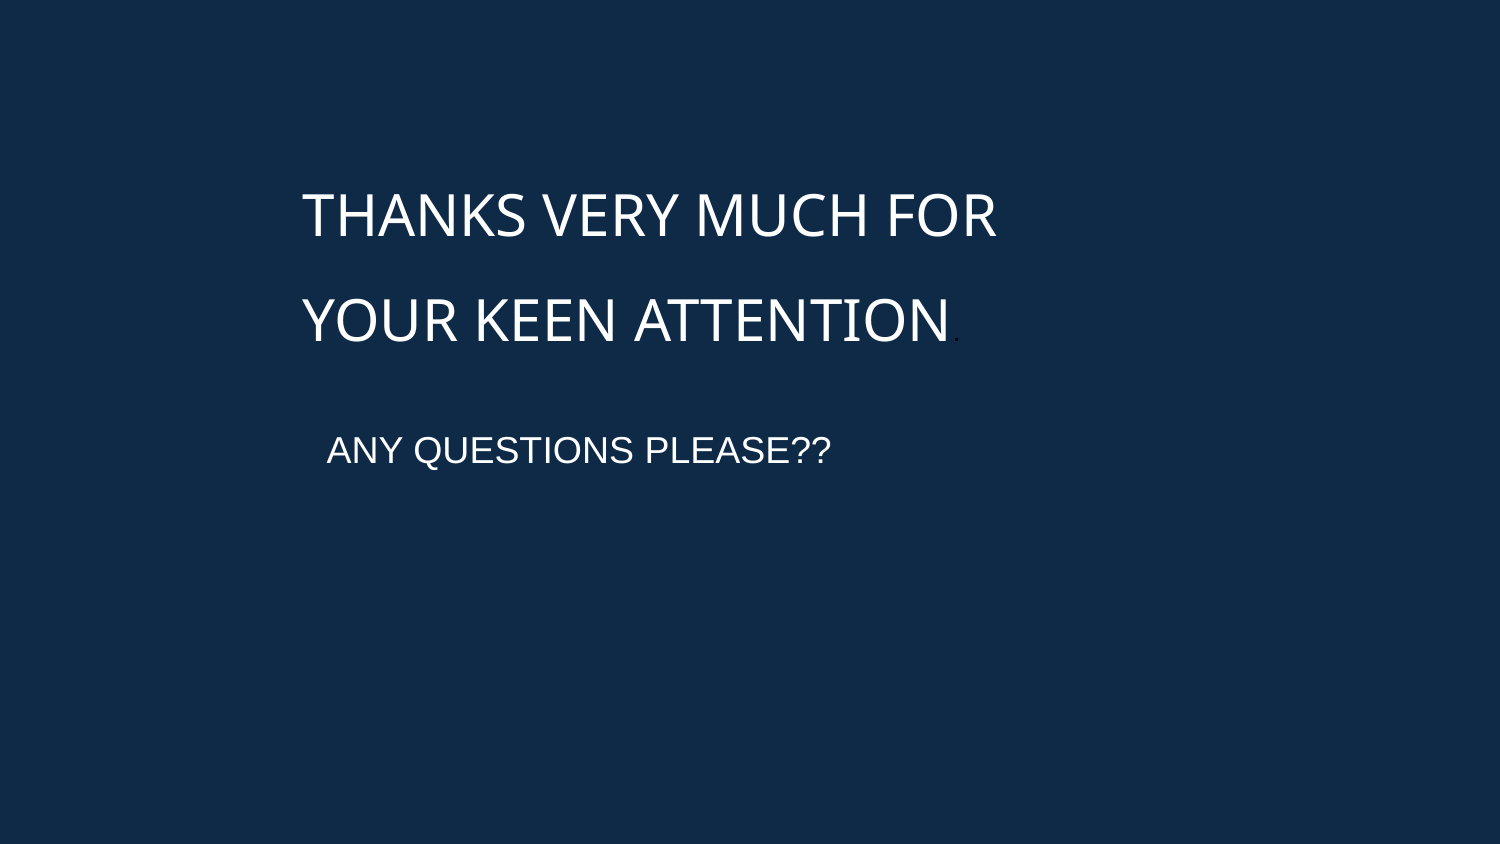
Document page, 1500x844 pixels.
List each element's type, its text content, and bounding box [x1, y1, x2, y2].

text_box ANY QUESTIONS PLEASE?? [311, 418, 956, 479]
text_box THANKS VERY MUCH FOR YOUR KEEN ATTENTION. [287, 136, 1132, 361]
